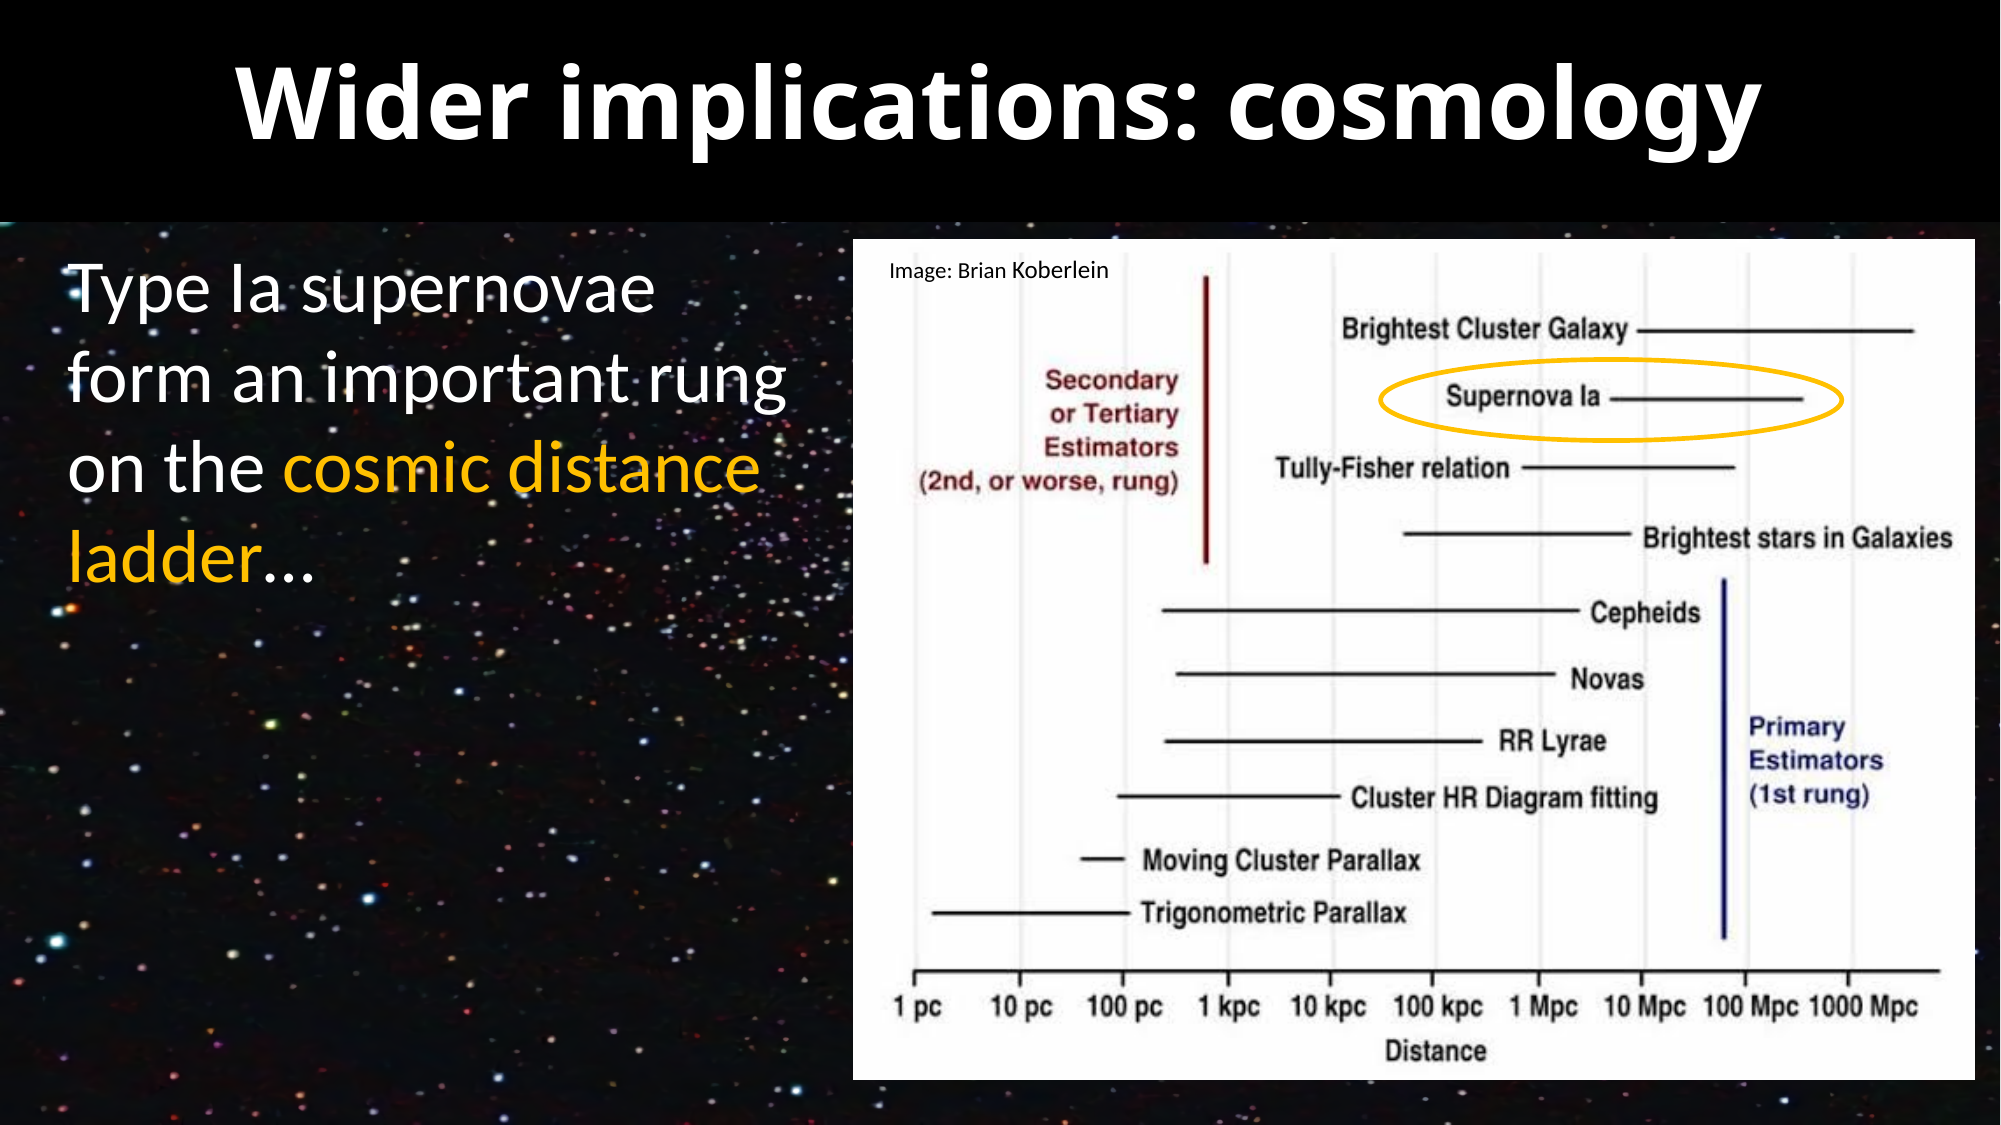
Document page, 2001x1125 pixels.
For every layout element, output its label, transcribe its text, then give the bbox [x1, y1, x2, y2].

title Wider implications: cosmology [0, 0, 2000, 222]
text_box Type Ia supernovae form an important rung on the cosmic distance ladder… [52, 230, 823, 606]
picture [0, 0, 2001, 1125]
